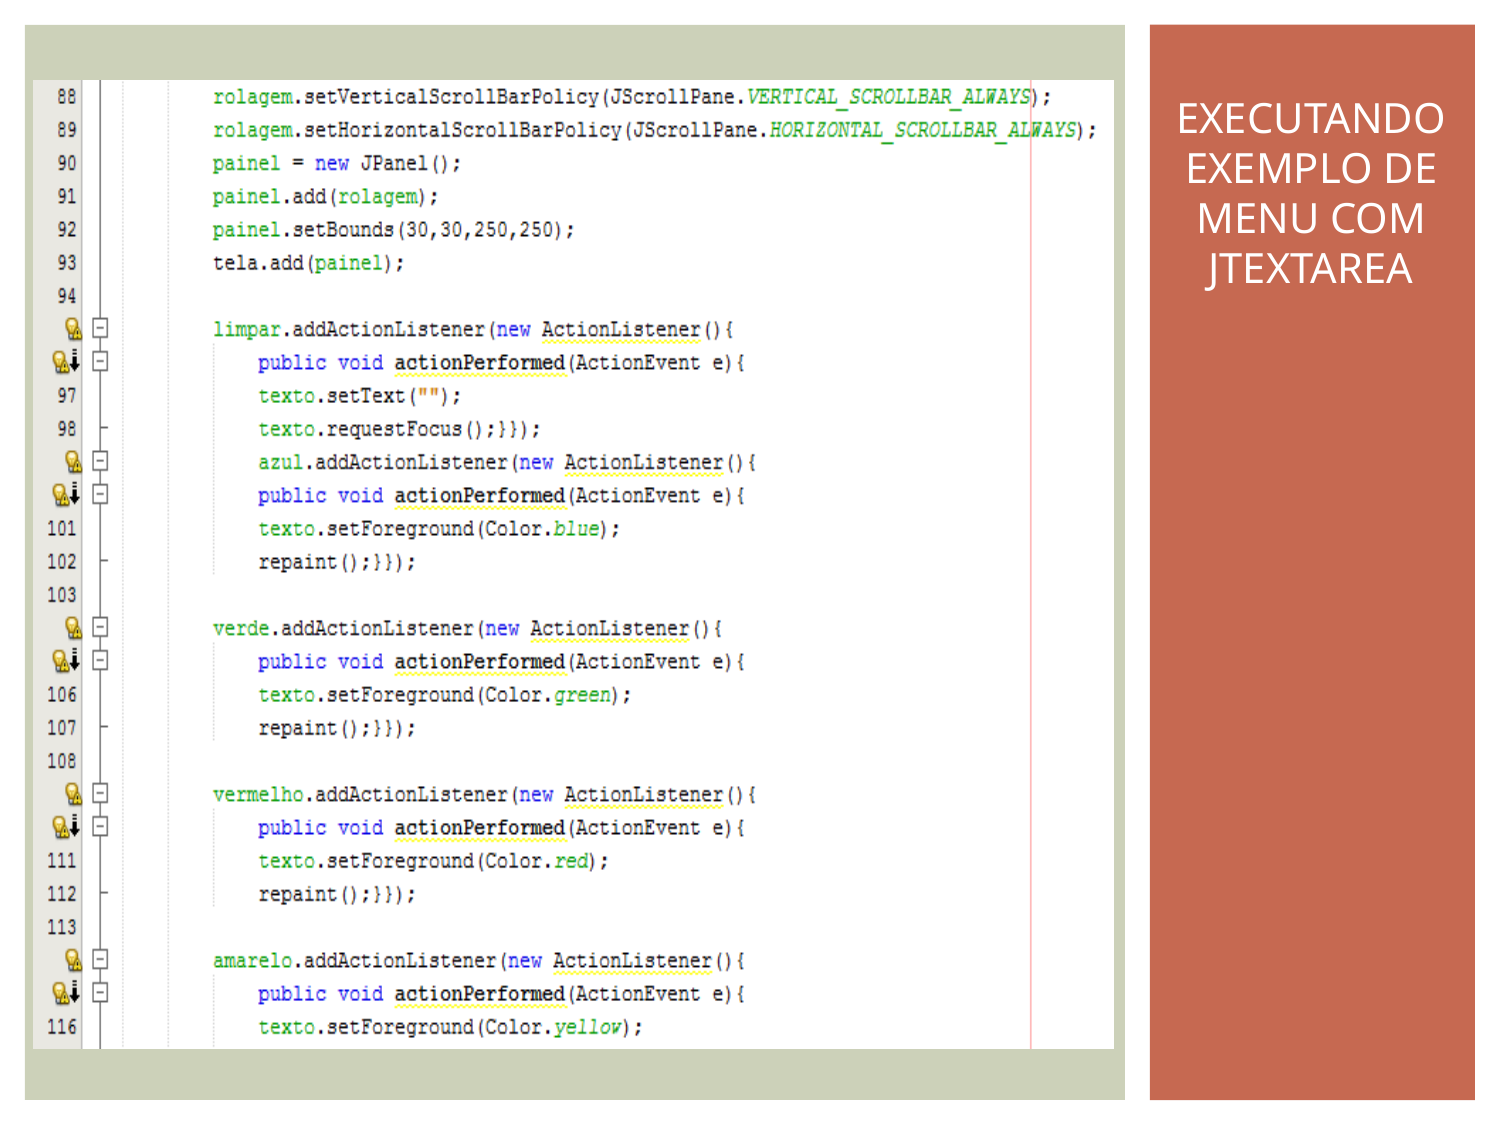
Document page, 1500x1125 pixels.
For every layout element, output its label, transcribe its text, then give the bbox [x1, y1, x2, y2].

picture [33, 80, 1115, 1050]
title EXECUTANDO EXEMPLO DE MENU COM JTEXTAREA [1151, 75, 1471, 350]
